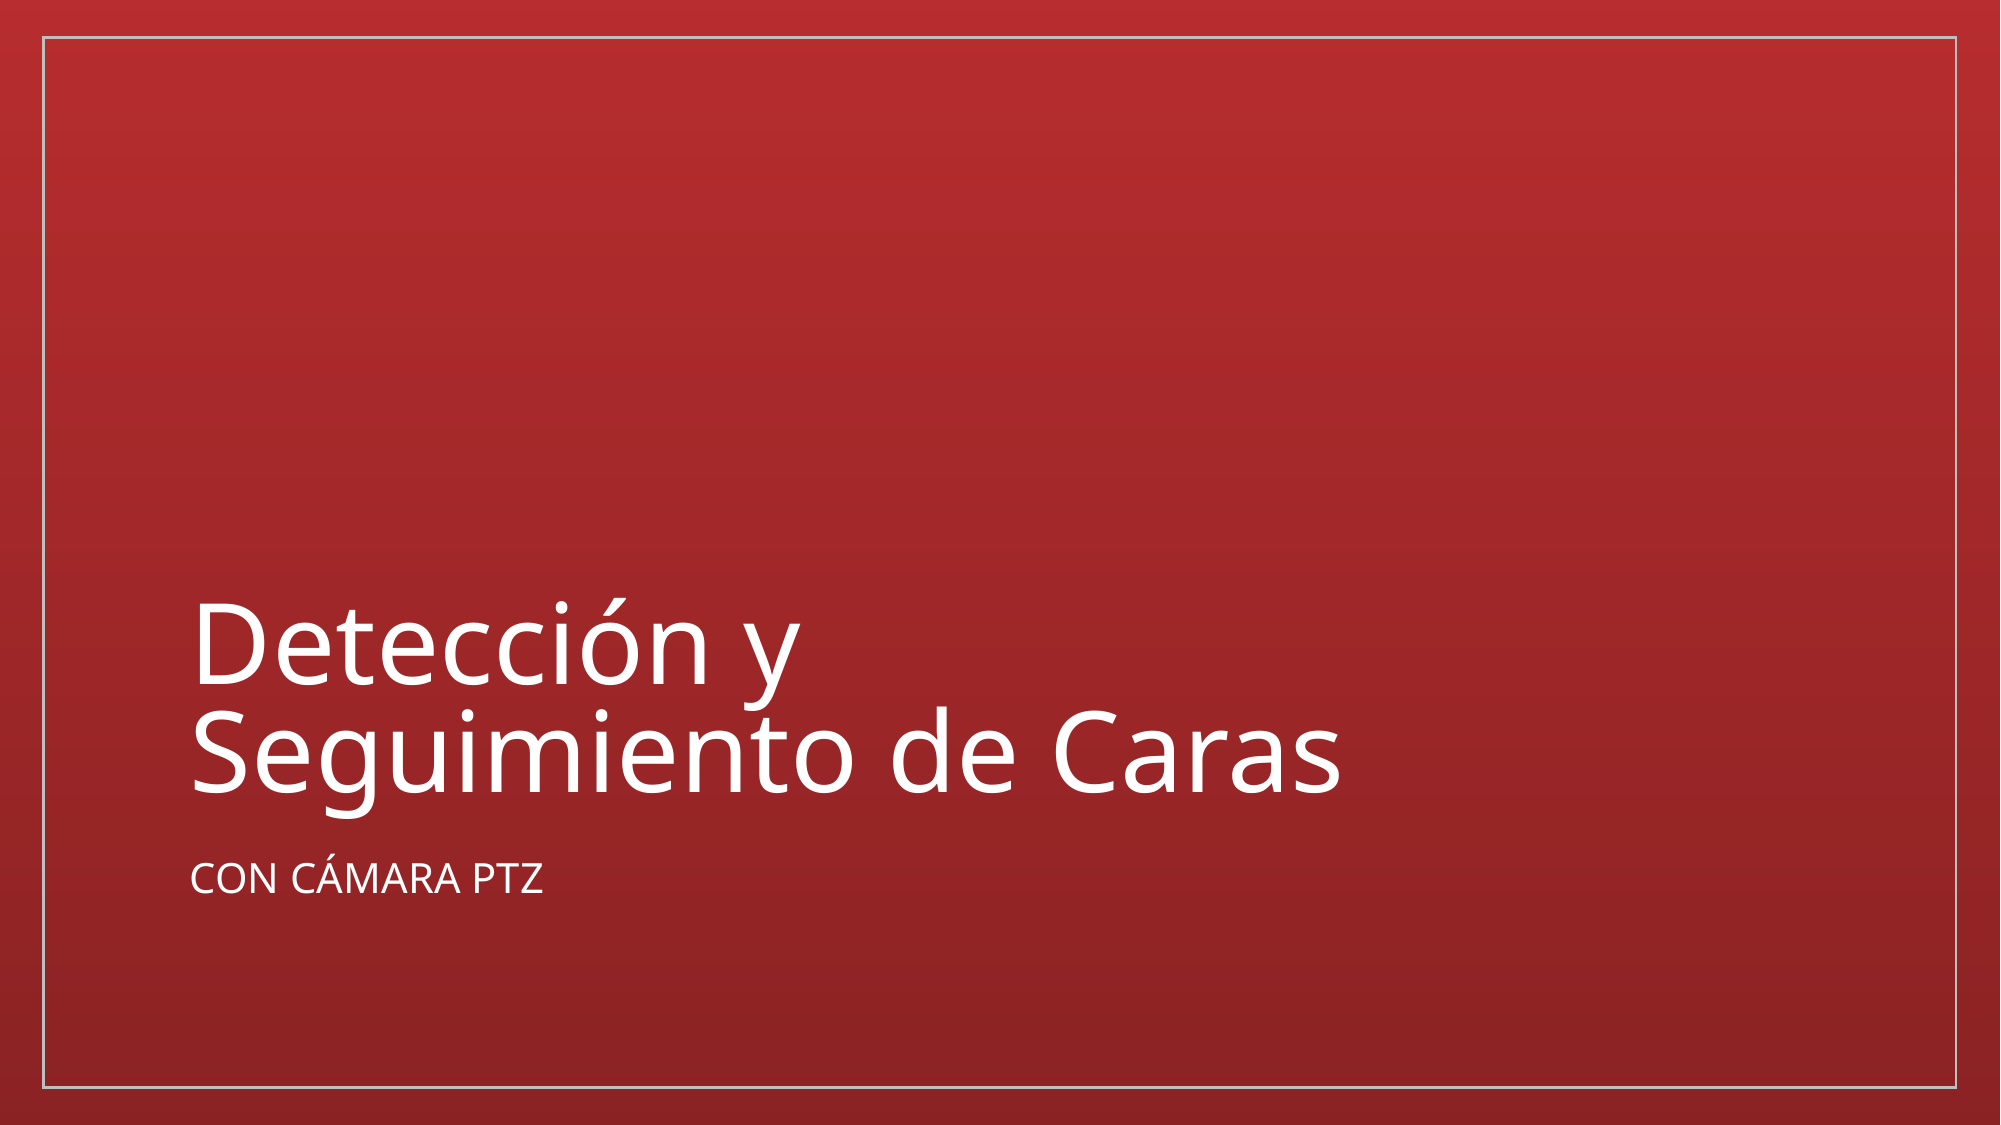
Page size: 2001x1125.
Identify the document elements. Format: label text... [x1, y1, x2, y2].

list Con cámara PTZ [174, 849, 1450, 963]
title Detección y Seguimiento de Caras [174, 299, 1450, 822]
